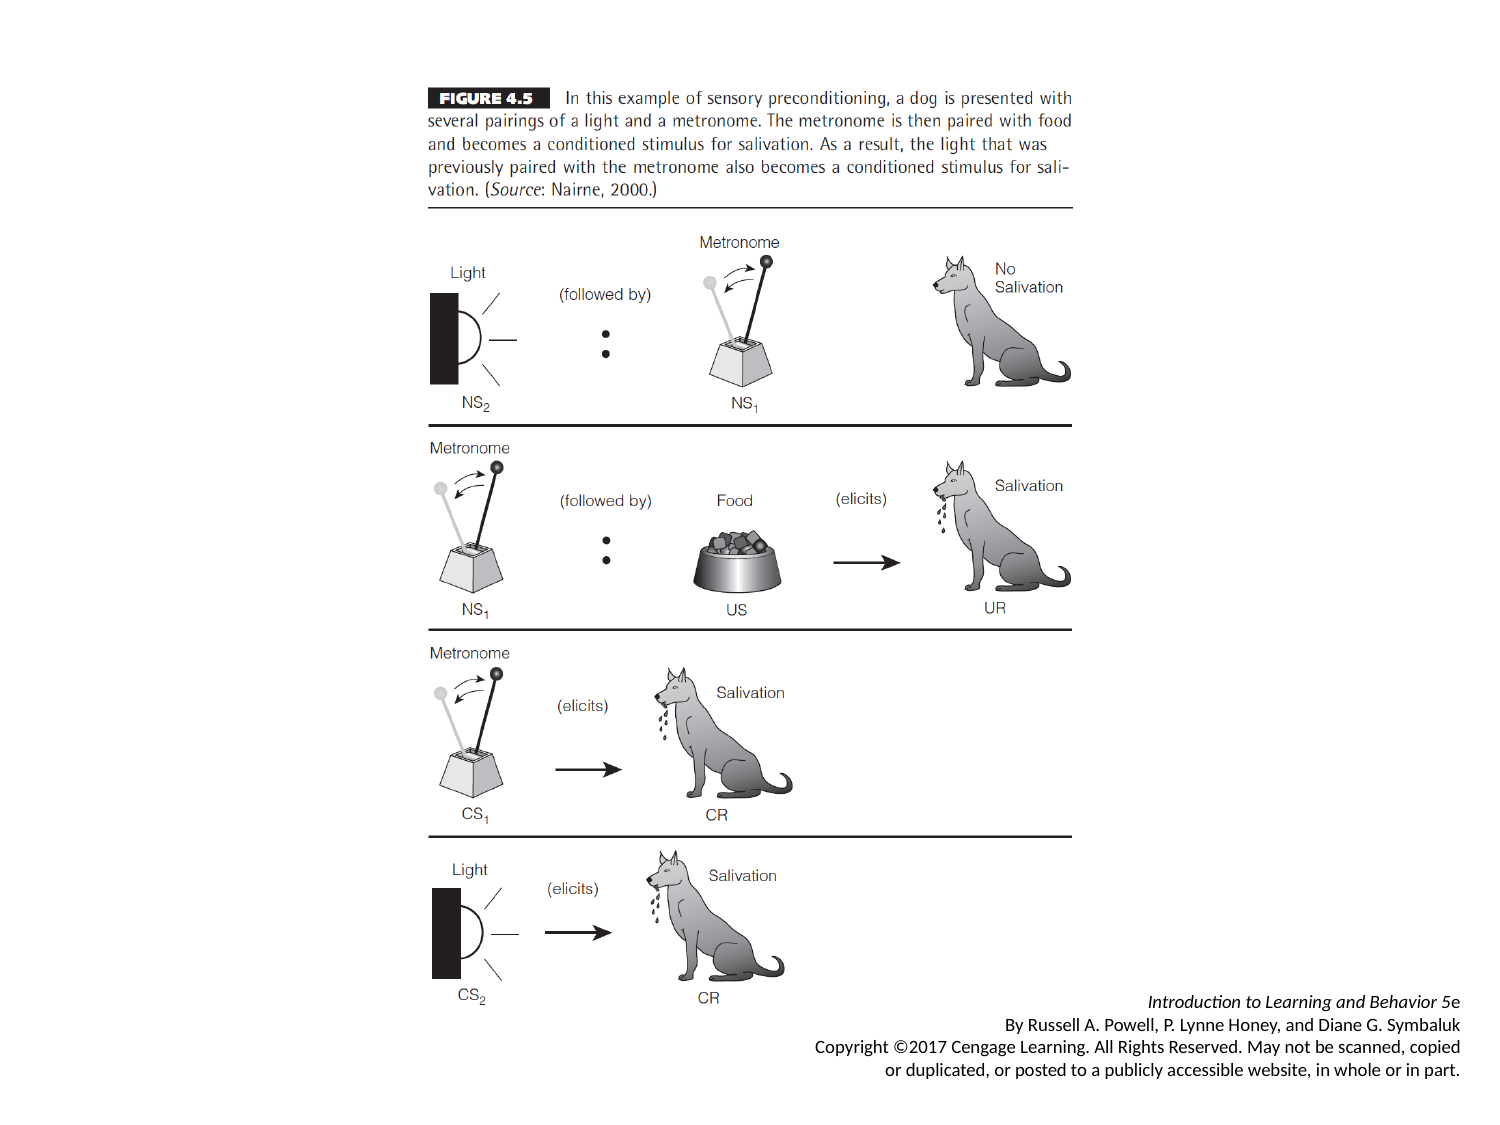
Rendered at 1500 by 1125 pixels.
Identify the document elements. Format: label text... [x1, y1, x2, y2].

title Figure 4.5 [75, 45, 1425, 233]
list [425, 82, 1075, 1013]
